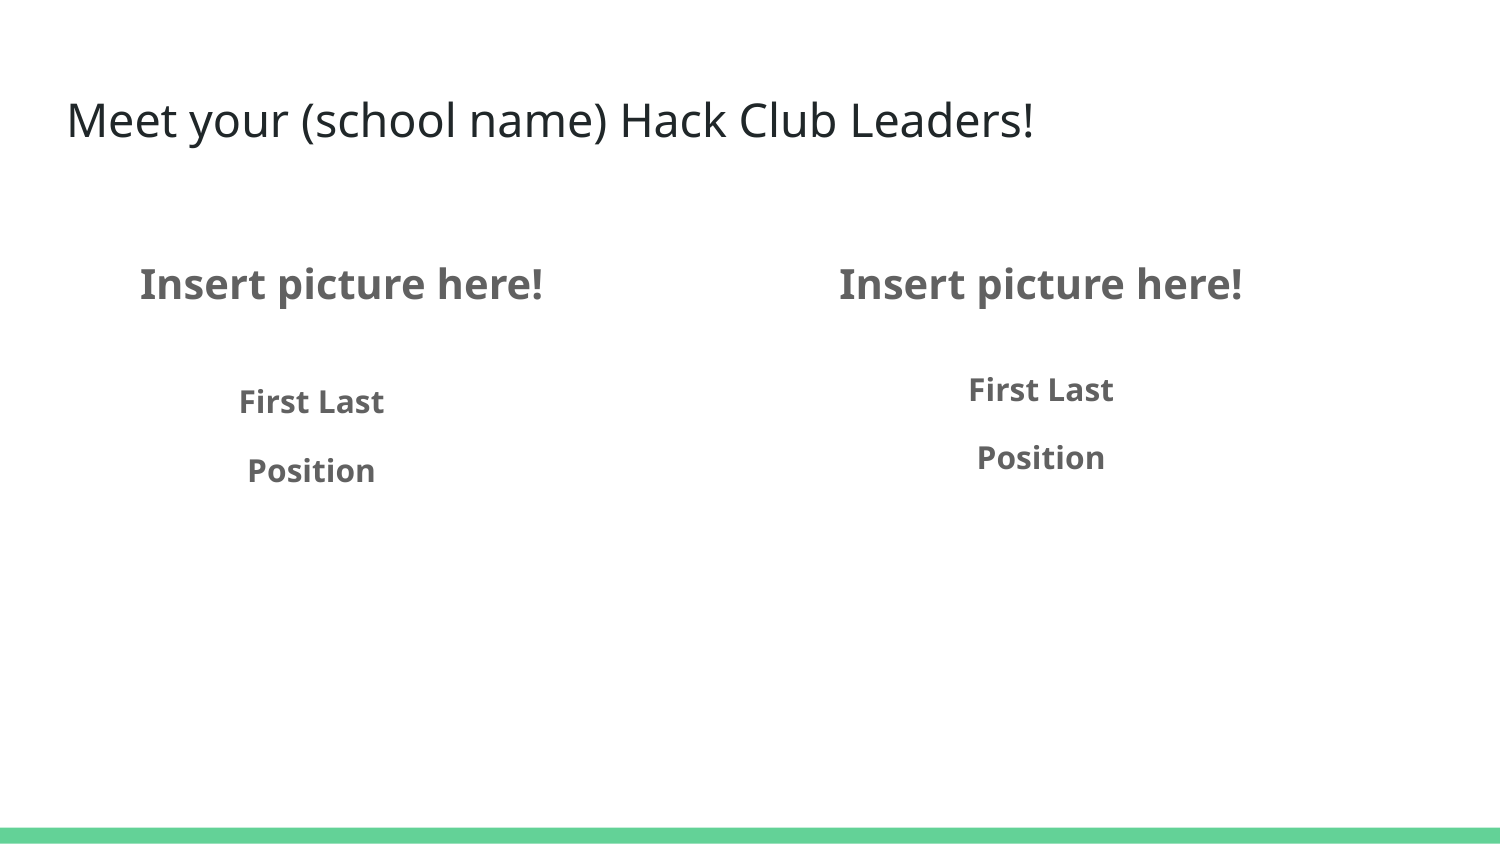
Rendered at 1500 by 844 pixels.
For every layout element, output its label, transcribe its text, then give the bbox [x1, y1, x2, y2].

list First Last Position [780, 381, 1302, 495]
list Insert picture here! [780, 231, 1302, 381]
list Insert picture here! [81, 231, 603, 381]
title Meet your (school name) Hack Club Leaders! [51, 72, 1449, 167]
list First Last Position [51, 358, 573, 508]
